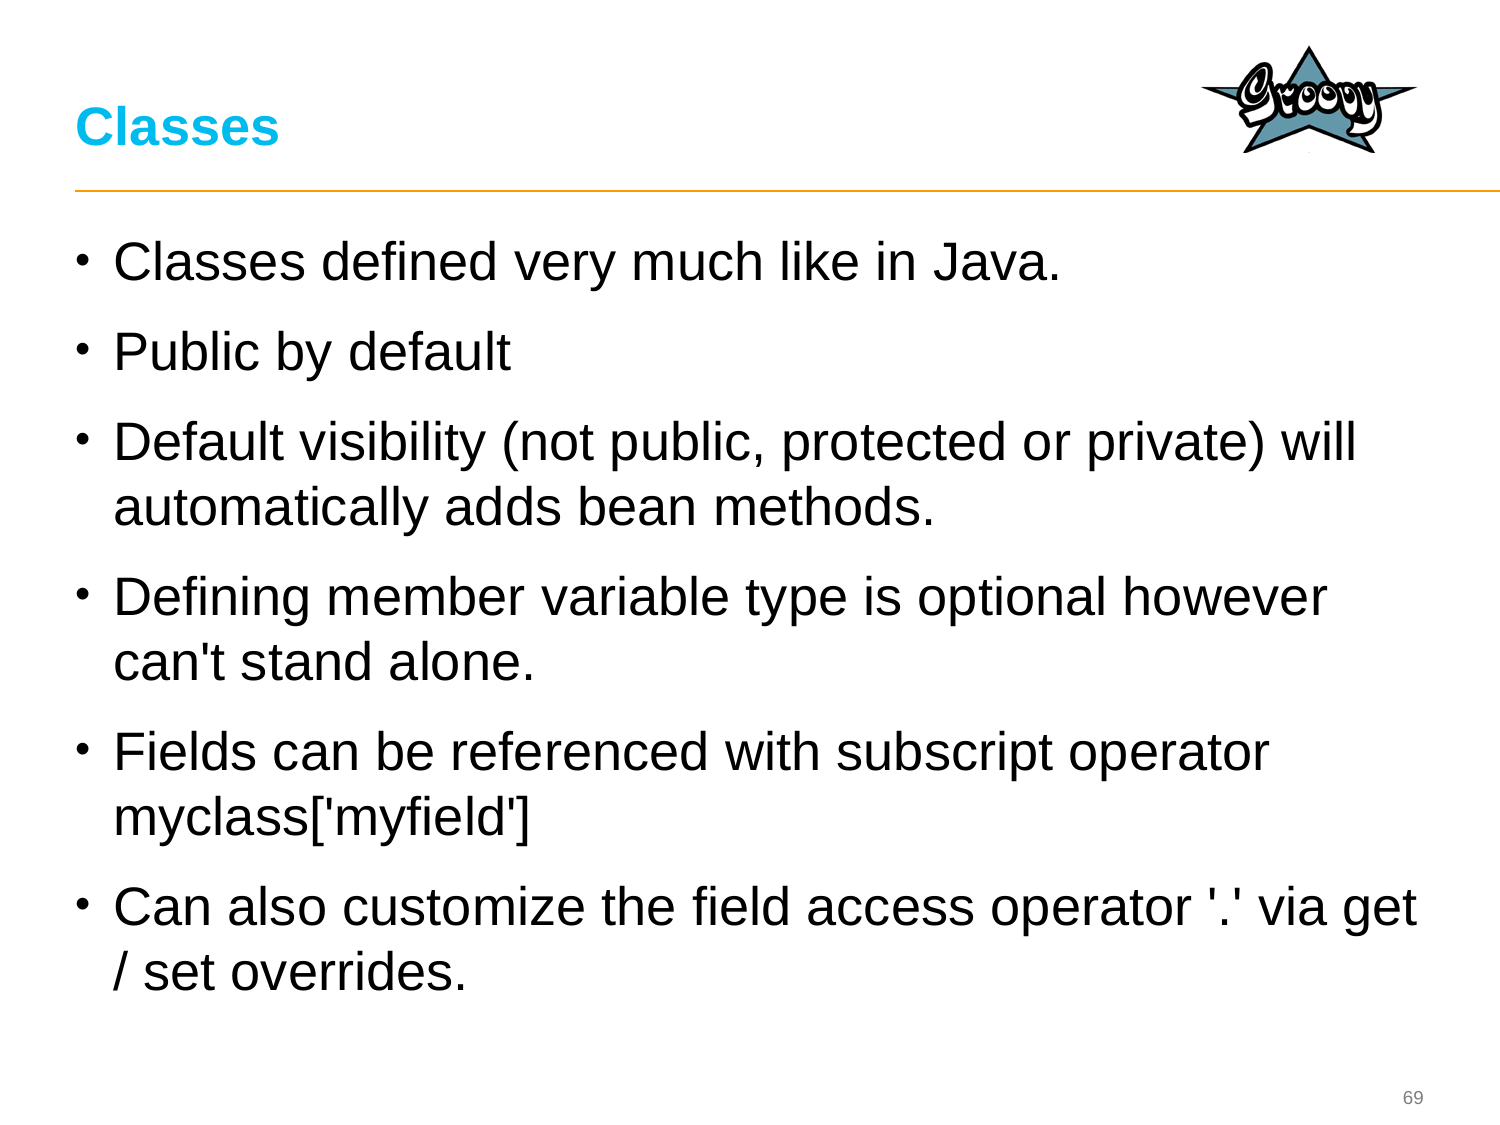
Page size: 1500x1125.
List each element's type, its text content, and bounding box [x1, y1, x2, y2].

list Classes defined very much like in Java. Public by default Default visibility (not public, protected or private) will automatically adds bean methods. Defining member variable type is optional however can't stand alone. Fields can be referenced with subscript operator myclass['myfield'] Can also customize the field access operator '.' via get / set overrides. [75, 226, 1425, 1018]
title Classes [75, 27, 1422, 157]
